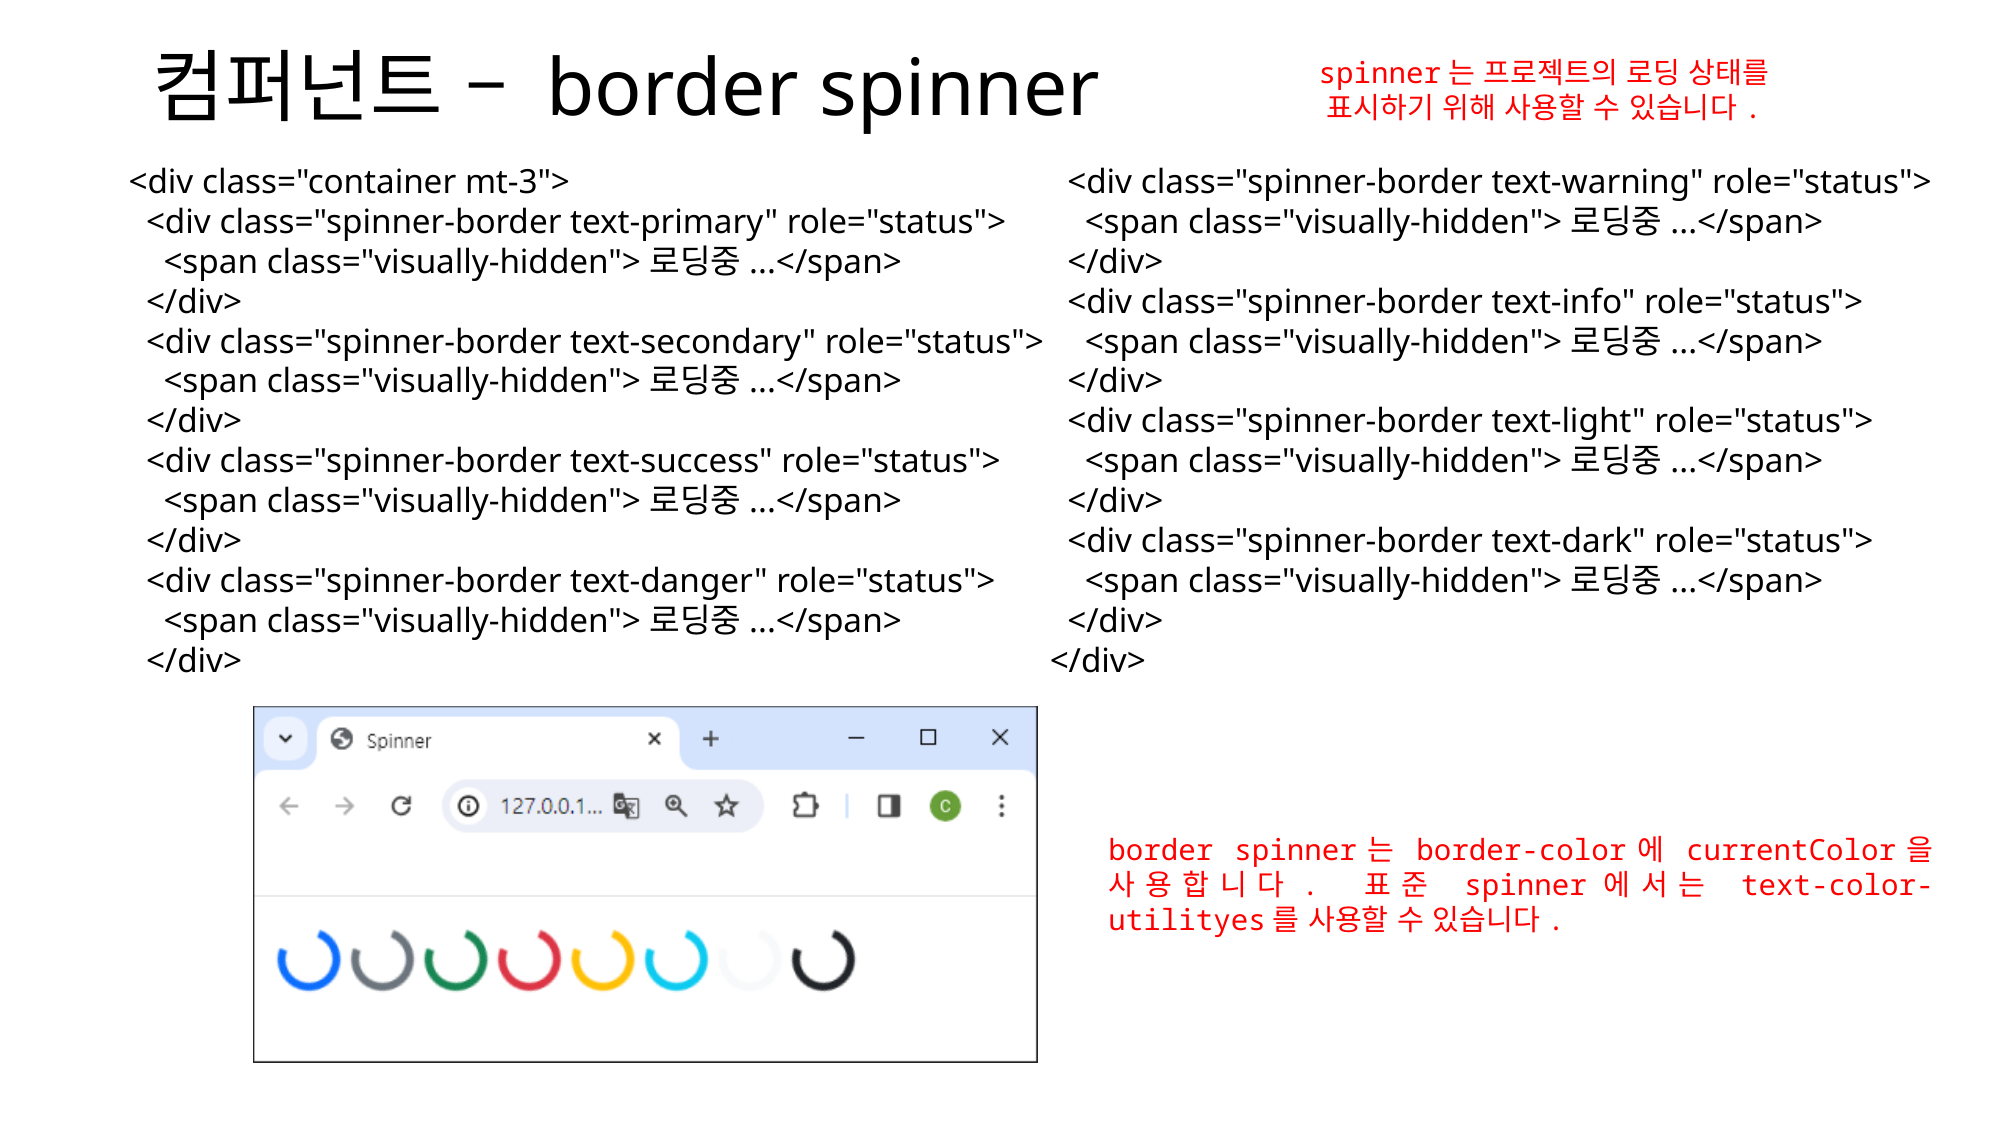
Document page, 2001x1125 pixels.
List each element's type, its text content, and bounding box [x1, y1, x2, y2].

text_box [137, 687, 1863, 1031]
text_box spinner는 프로젝트의 로딩 상태를 표시하기 위해 사용할 수 있습니다. [1249, 46, 1840, 132]
text_box <div class="spinner-border text-warning" role="status"> <span class="visually-hidden">로딩중...</span> </div> <div class="spinner-border text-info" role="status"> <span class="visually-hidden">로딩중...</span> </div> <div class="spinner-border text-light" role="status"> <span class="visually-hidden">로딩중...</span> </div> <div class="spinner-border text-dark" role="status"> <span class="visually-hidden">로딩중...</span> </div> </div> [999, 152, 1990, 687]
text_box <div class="container mt-3"> <div class="spinner-border text-primary" role="status"> <span class="visually-hidden">로딩중...</span> </div> <div class="spinner-border text-secondary" role="status"> <span class="visually-hidden">로딩중...</span> </div> <div class="spinner-border text-success" role="status"> <span class="visually-hidden">로딩중...</span> </div> <div class="spinner-border text-danger" role="status"> <span class="visually-hidden">로딩중...</span> </div> [78, 152, 999, 687]
text_box border spinner는 border-color에 currentColor을 사용합니다. 표준 spinner에서는 text-color-utilityes를 사용할 수 있습니다. [1093, 823, 1949, 944]
title 컴퍼넌트 – border spinner [137, 39, 1863, 141]
picture [253, 706, 1038, 1063]
